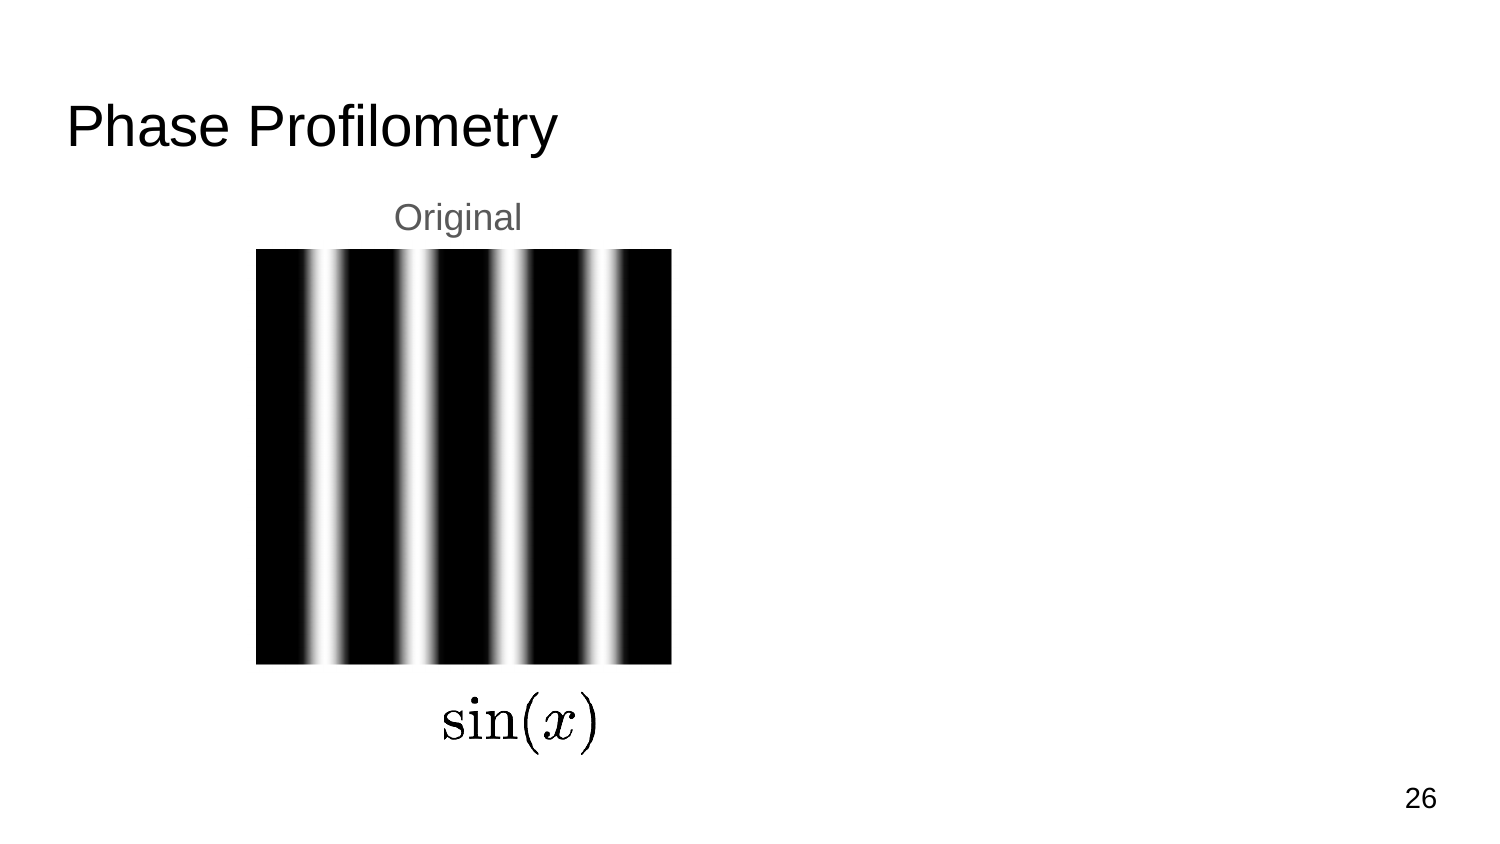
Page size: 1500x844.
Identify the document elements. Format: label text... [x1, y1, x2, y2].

text_box Original [378, 178, 545, 238]
picture [246, 239, 680, 673]
title Phase Profilometry [51, 72, 1449, 167]
picture [444, 690, 596, 756]
slide_number ‹#› [1389, 764, 1480, 830]
